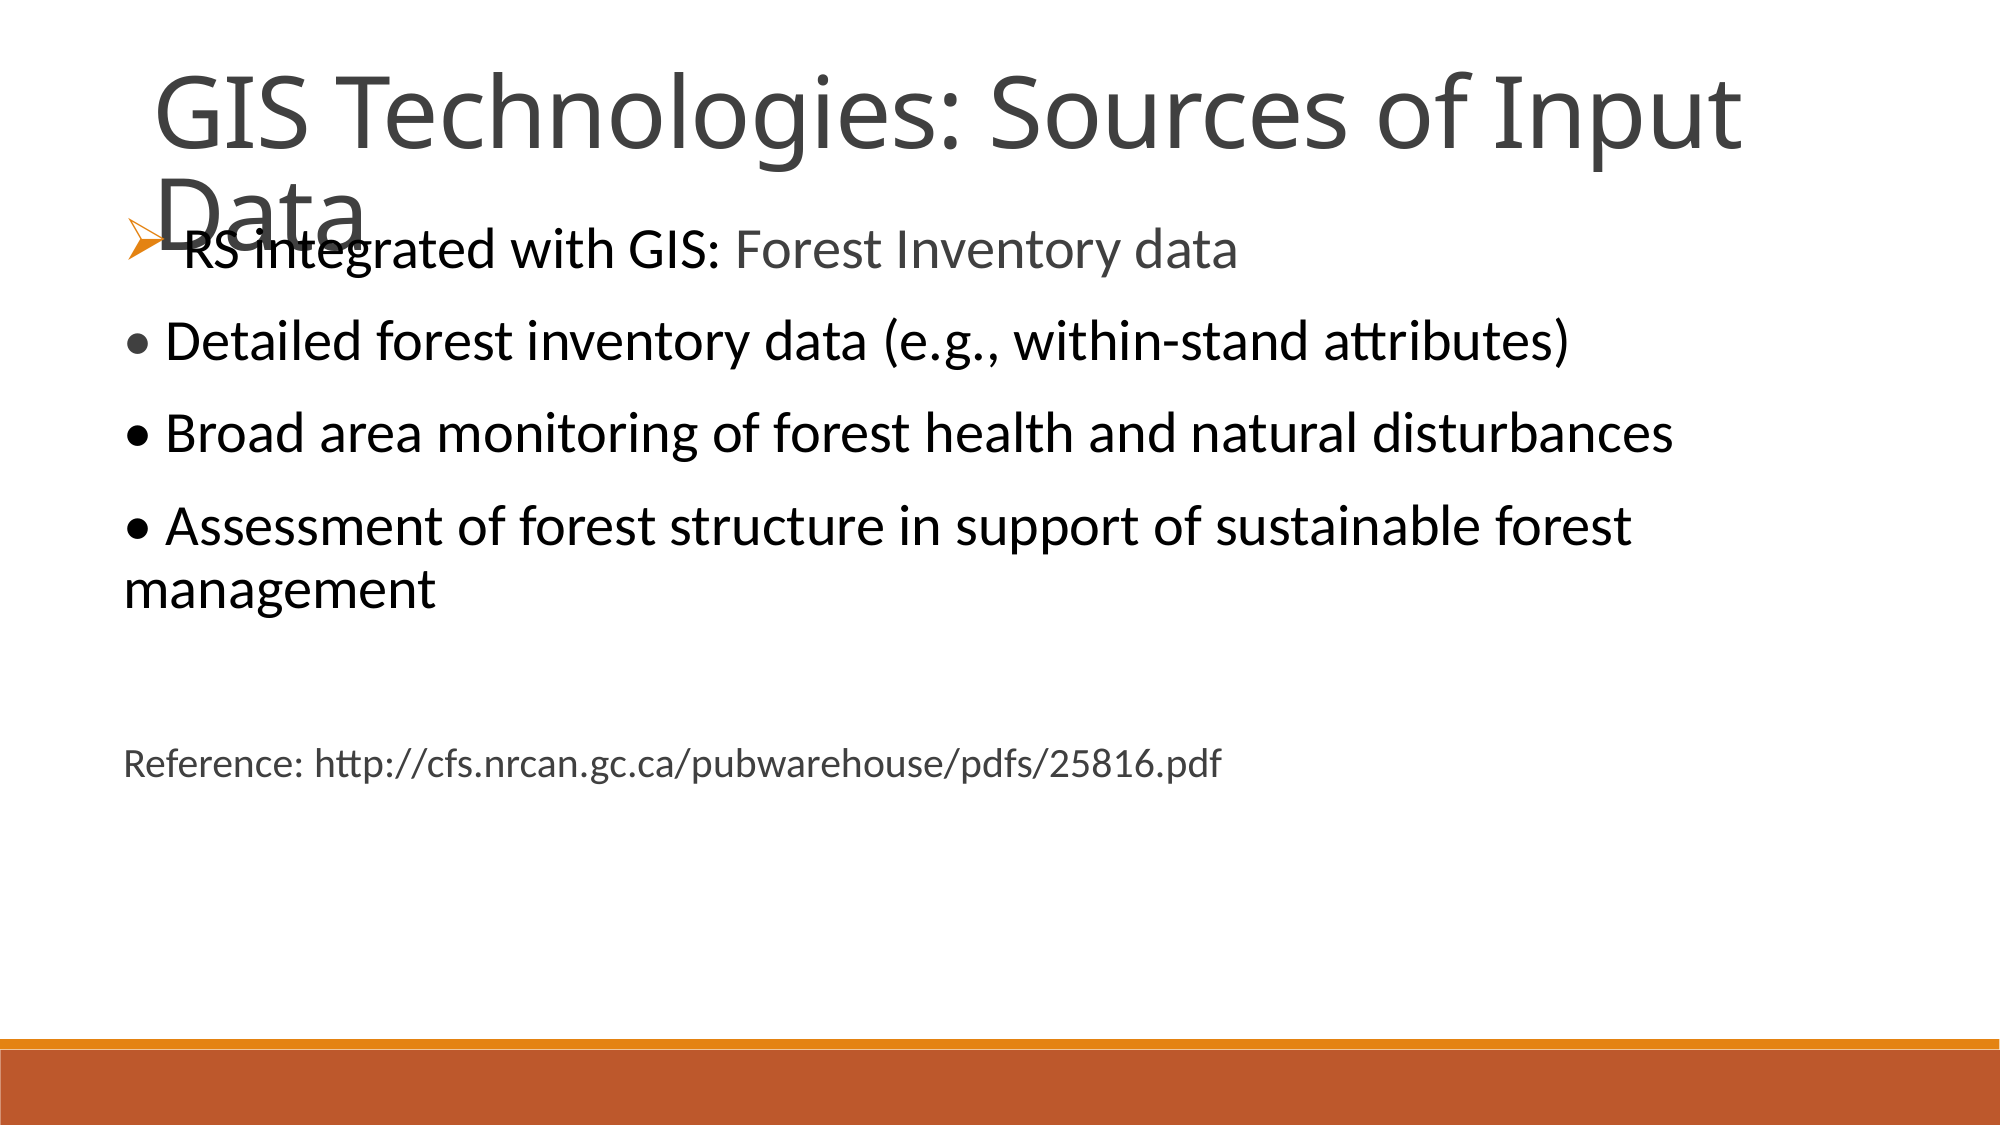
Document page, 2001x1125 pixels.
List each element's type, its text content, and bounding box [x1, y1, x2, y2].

text_box RS integrated with GIS: Forest Inventory data • Detailed forest inventory data (e.g., within-stand attributes) • Broad area monitoring of forest health and natural disturbances • Assessment of forest structure in support of sustainable forest management Reference: http://cfs.nrcan.gc.ca/pubwarehouse/pdfs/25816.pdf [108, 211, 1834, 925]
text_box GIS Technologies: Sources of Input Data [137, 59, 1863, 278]
